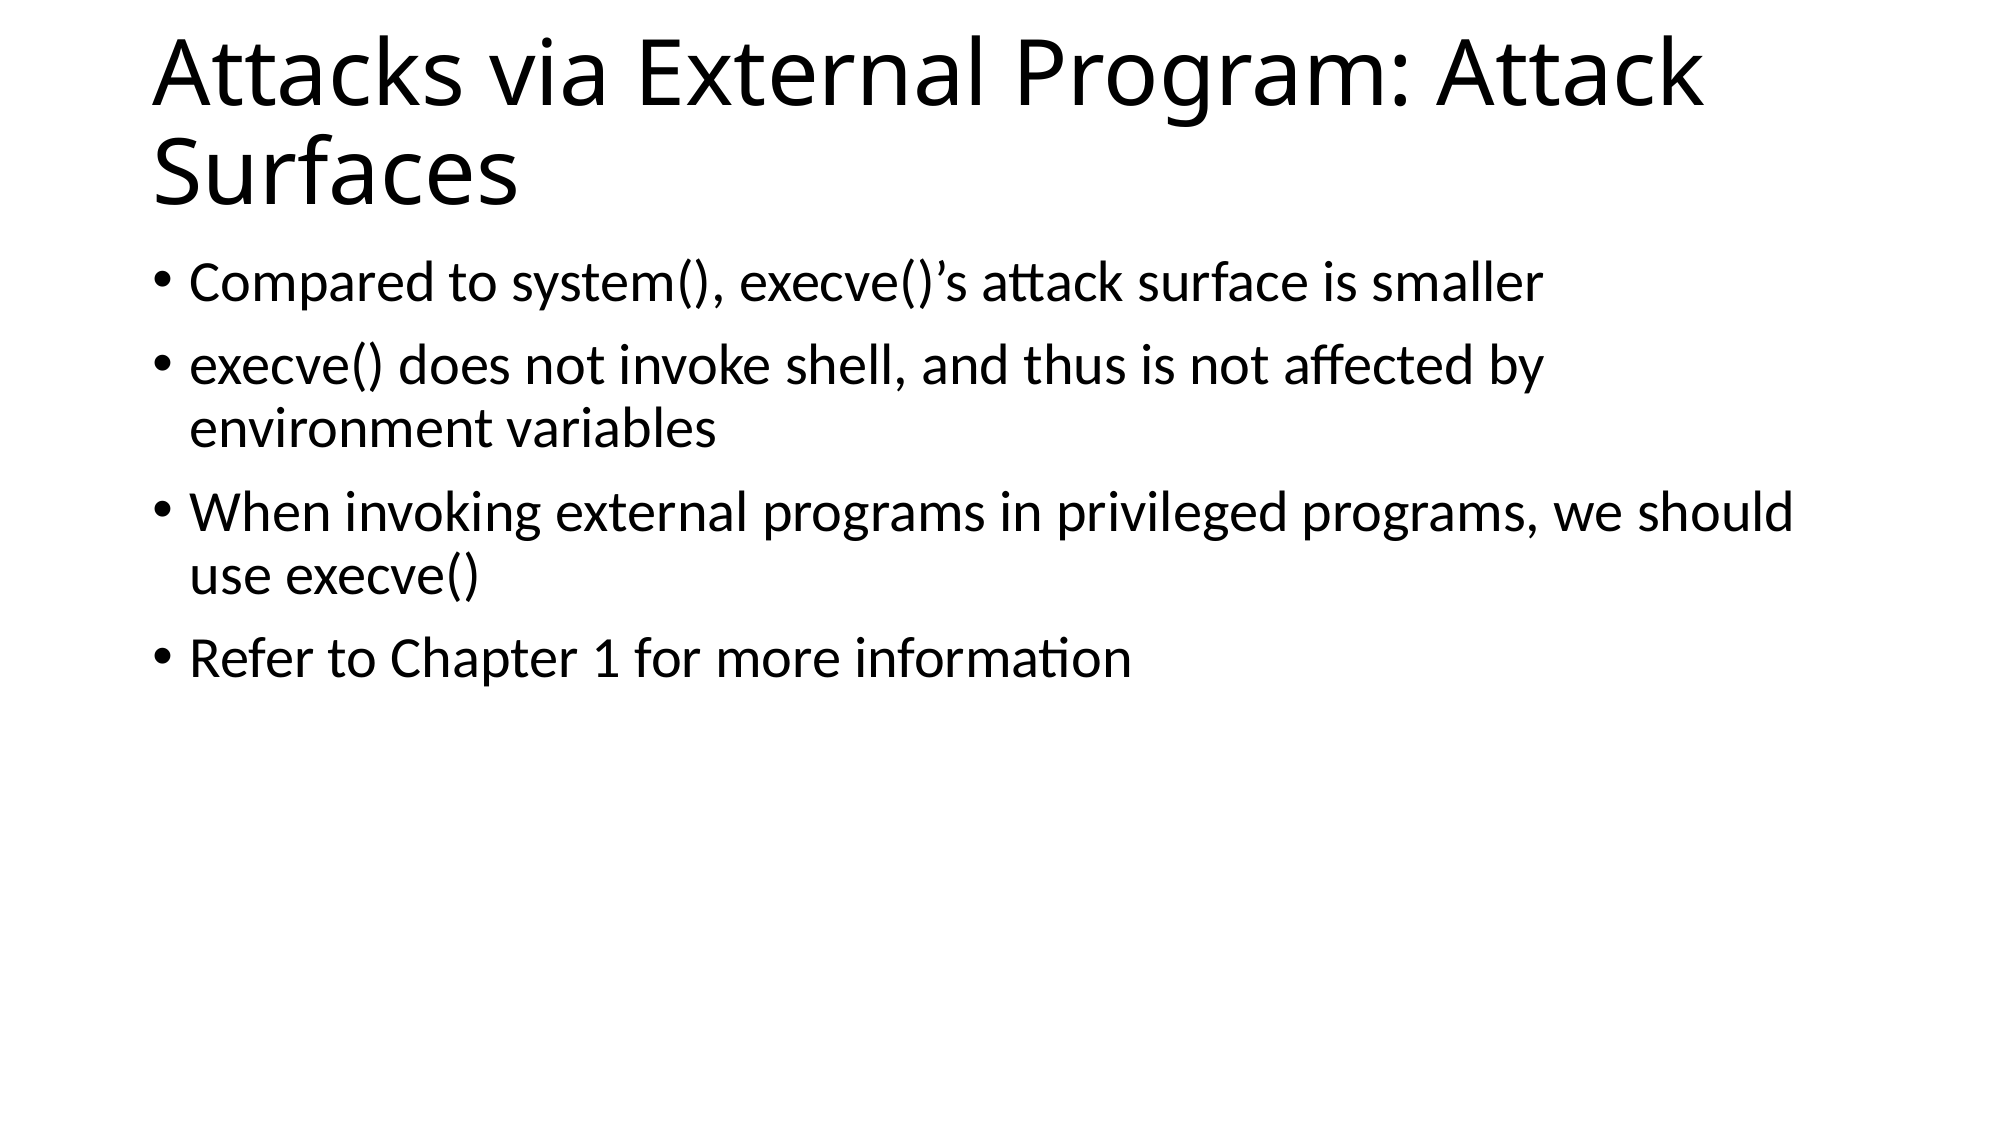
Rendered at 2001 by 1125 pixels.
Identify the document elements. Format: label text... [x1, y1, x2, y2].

list Compared to system(), execve()’s attack surface is smaller execve() does not invoke shell, and thus is not affected by environment variables When invoking external programs in privileged programs, we should use execve() Refer to Chapter 1 for more information [137, 243, 1863, 1070]
title Attacks via External Program: Attack Surfaces [137, 41, 1863, 209]
